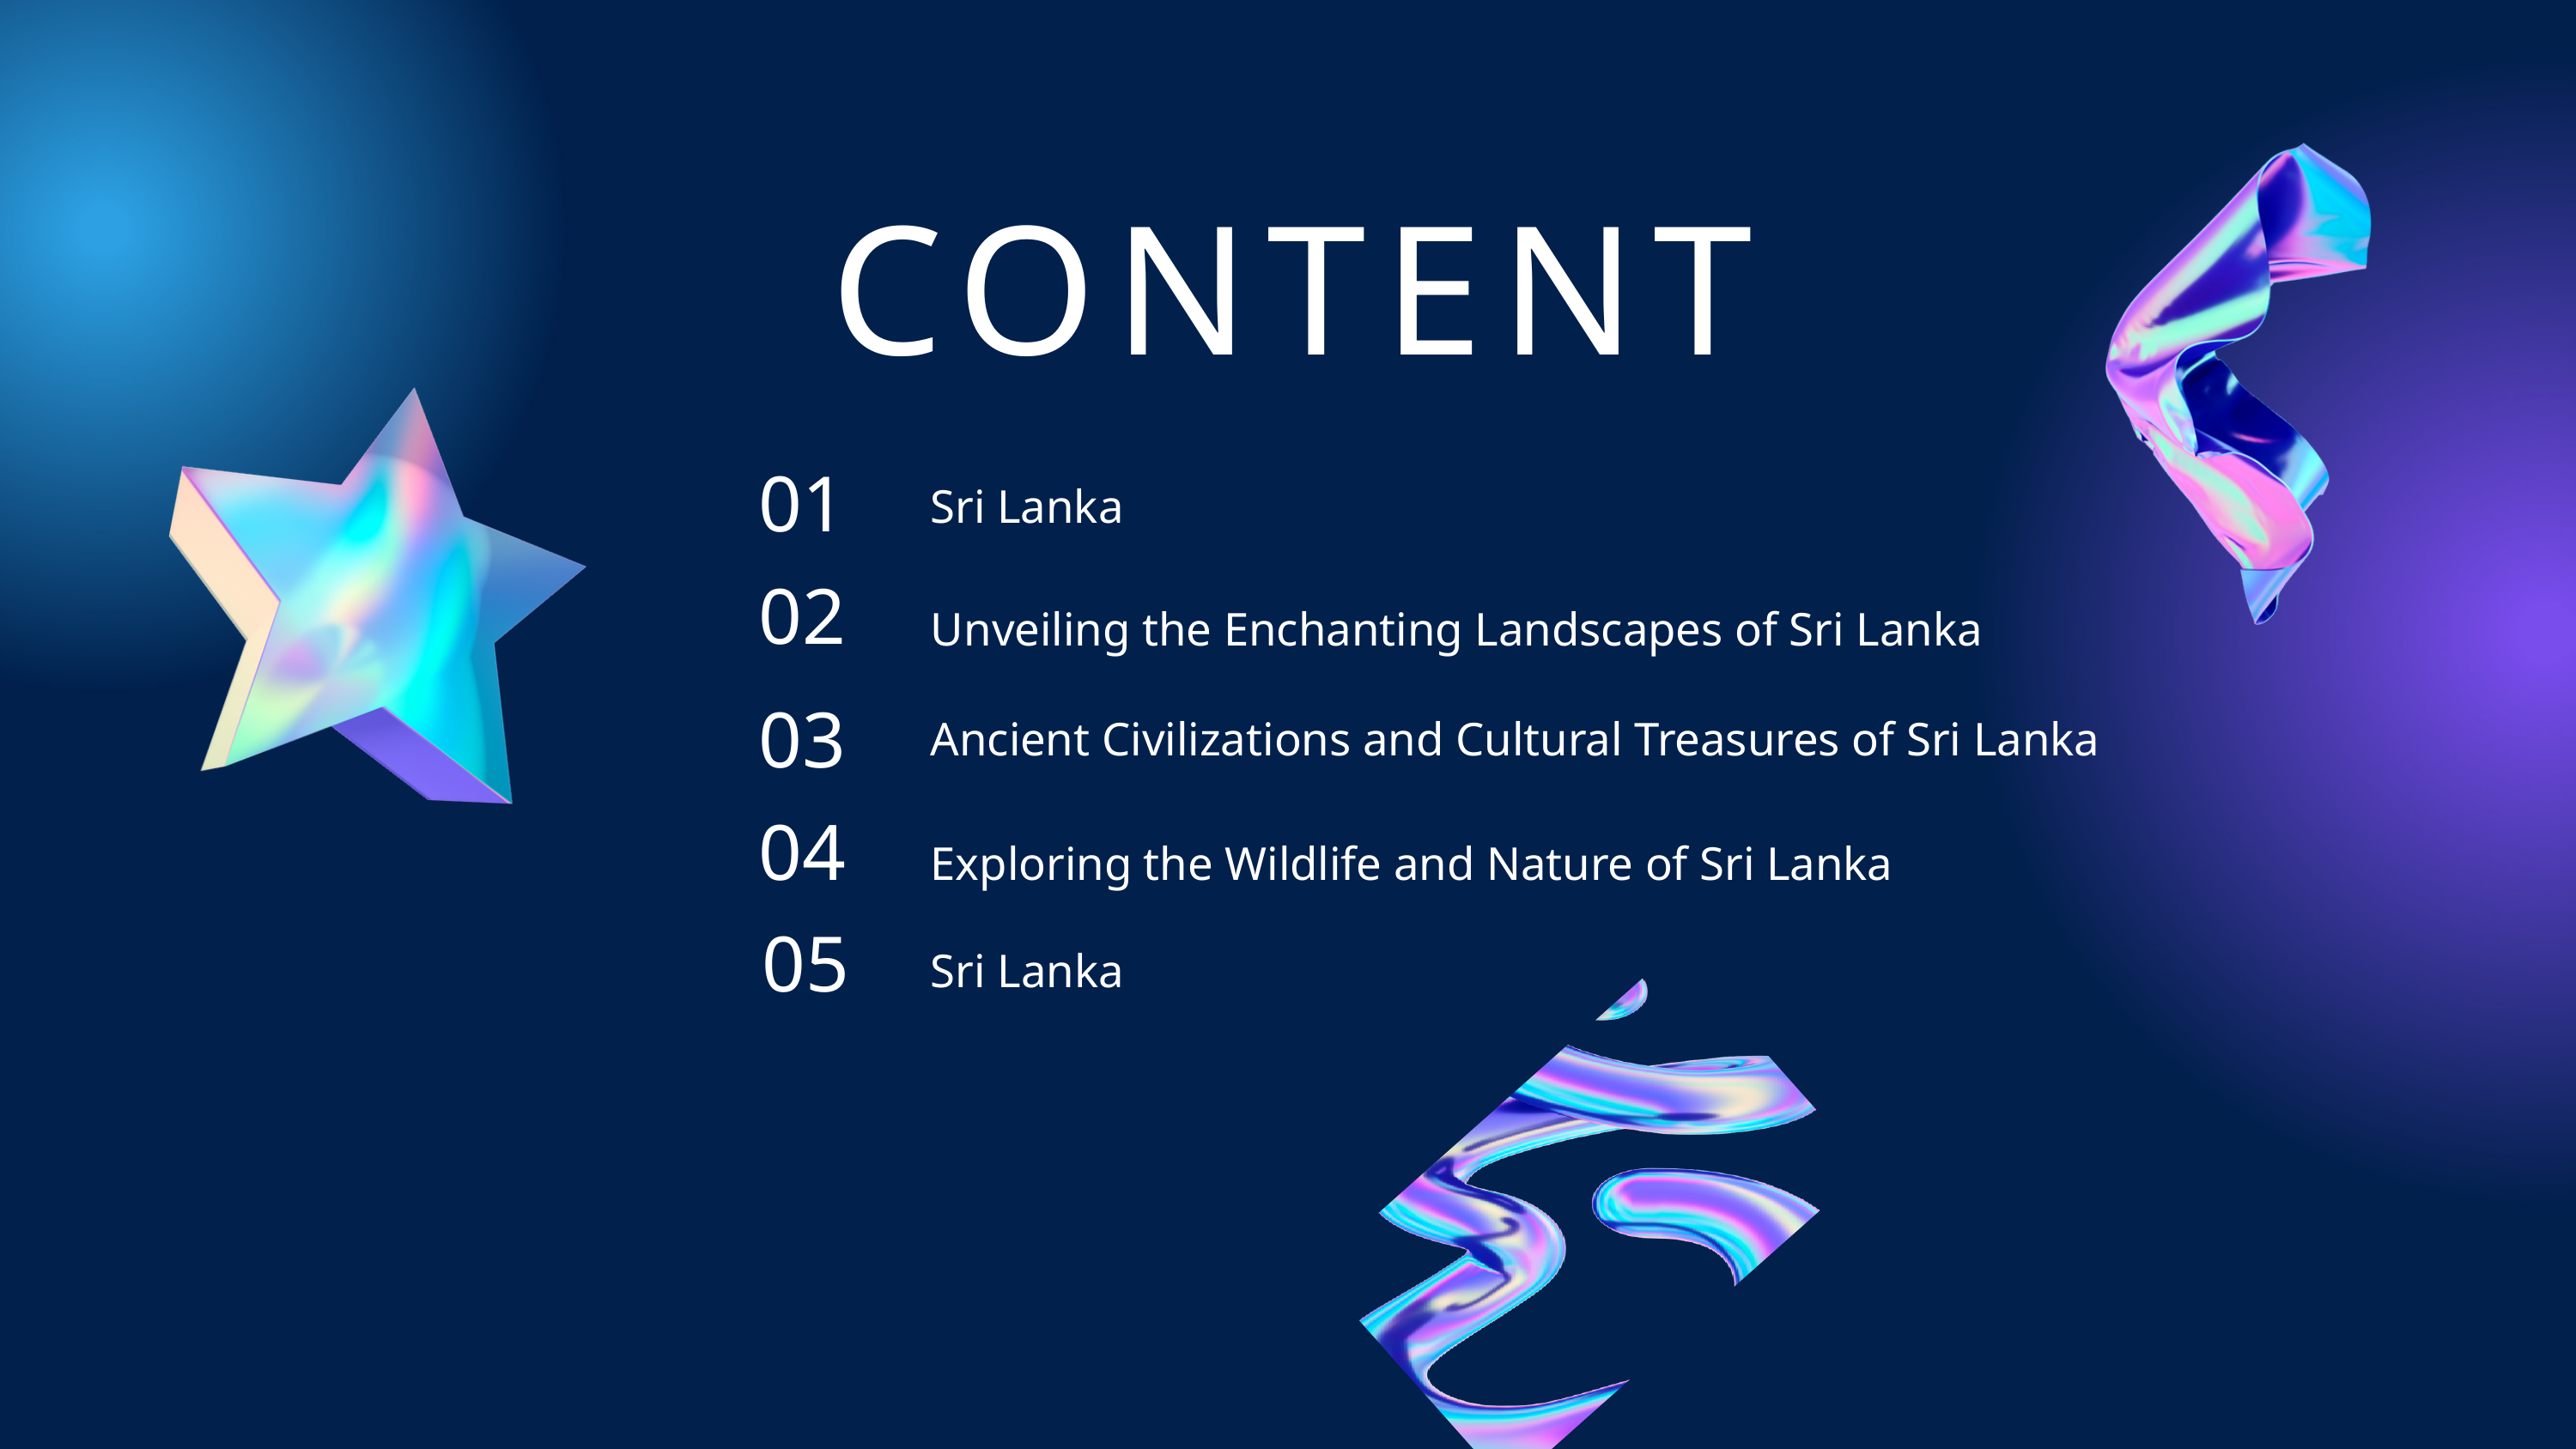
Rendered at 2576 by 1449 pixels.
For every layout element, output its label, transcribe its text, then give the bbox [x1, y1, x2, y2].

text_box Unveiling the Enchanting Landscapes of Sri Lanka [930, 592, 2544, 656]
text_box 05 [739, 915, 872, 1008]
text_box Sri Lanka [930, 934, 2544, 997]
text_box [1314, 997, 1868, 1449]
text_box Sri Lanka [930, 470, 2512, 532]
text_box [0, 0, 615, 740]
text_box Ancient Civilizations and Cultural Treasures of Sri Lanka [930, 702, 2501, 766]
text_box CONTENT [702, 144, 1884, 391]
text_box 03 [737, 691, 869, 784]
text_box 01 [737, 455, 869, 548]
text_box 04 [737, 803, 869, 896]
text_box [1912, 0, 2576, 1267]
text_box [2105, 142, 2372, 470]
text_box [168, 387, 587, 804]
text_box 02 [737, 567, 869, 660]
text_box [2105, 532, 2372, 592]
text_box Exploring the Wildlife and Nature of Sri Lanka [930, 826, 2523, 889]
